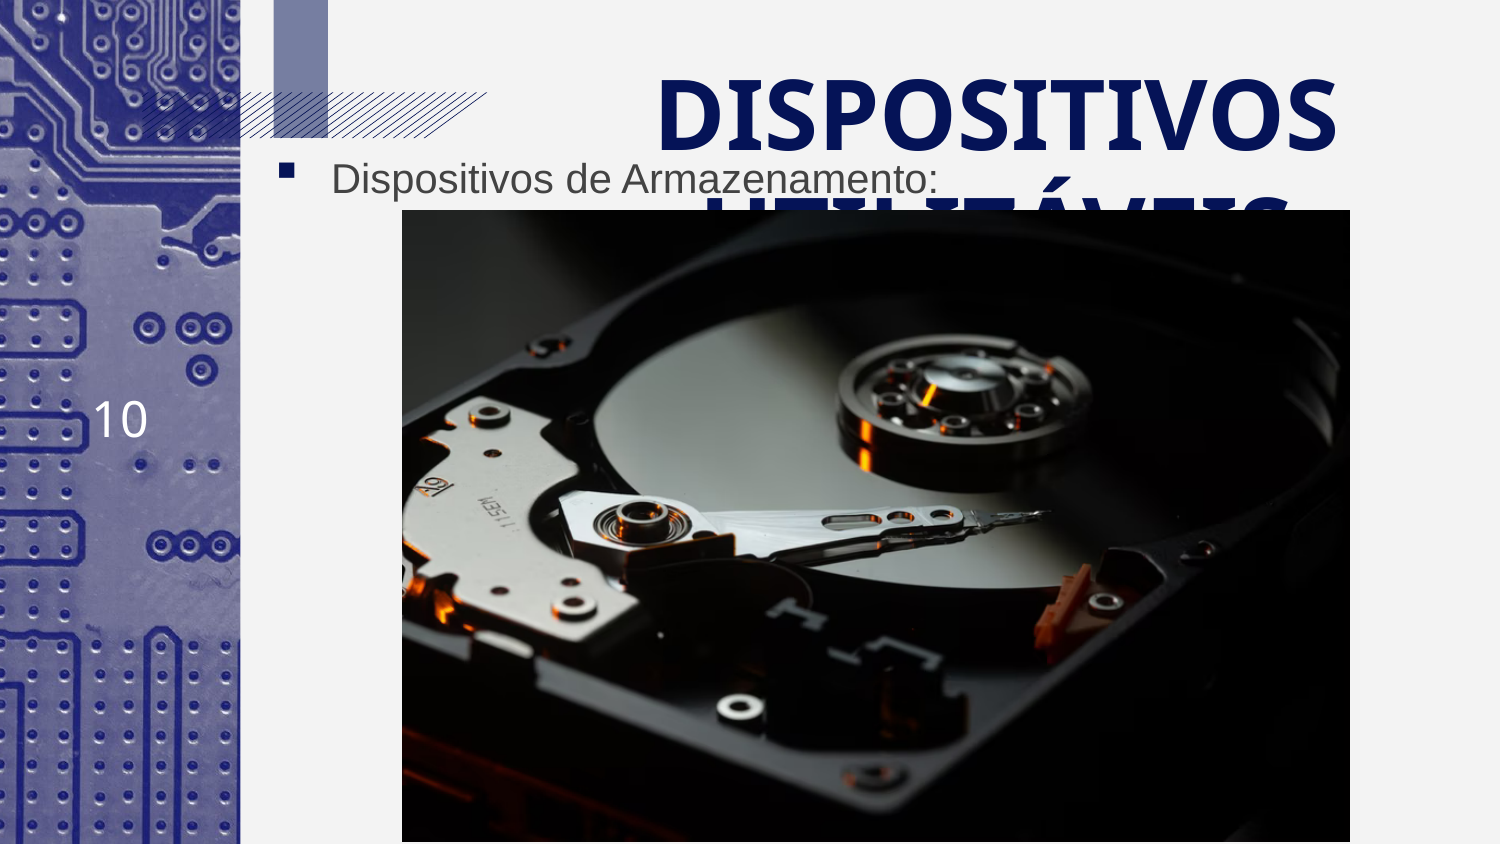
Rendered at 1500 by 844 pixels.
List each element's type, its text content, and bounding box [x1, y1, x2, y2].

text_box Dispositivos de Armazenamento: [260, 144, 1493, 210]
text_box DISPOSITIVOS UTILIZÁVEIS [402, 45, 1500, 296]
slide_number 10 [75, 389, 166, 455]
picture [0, 0, 241, 844]
picture [402, 209, 1350, 842]
